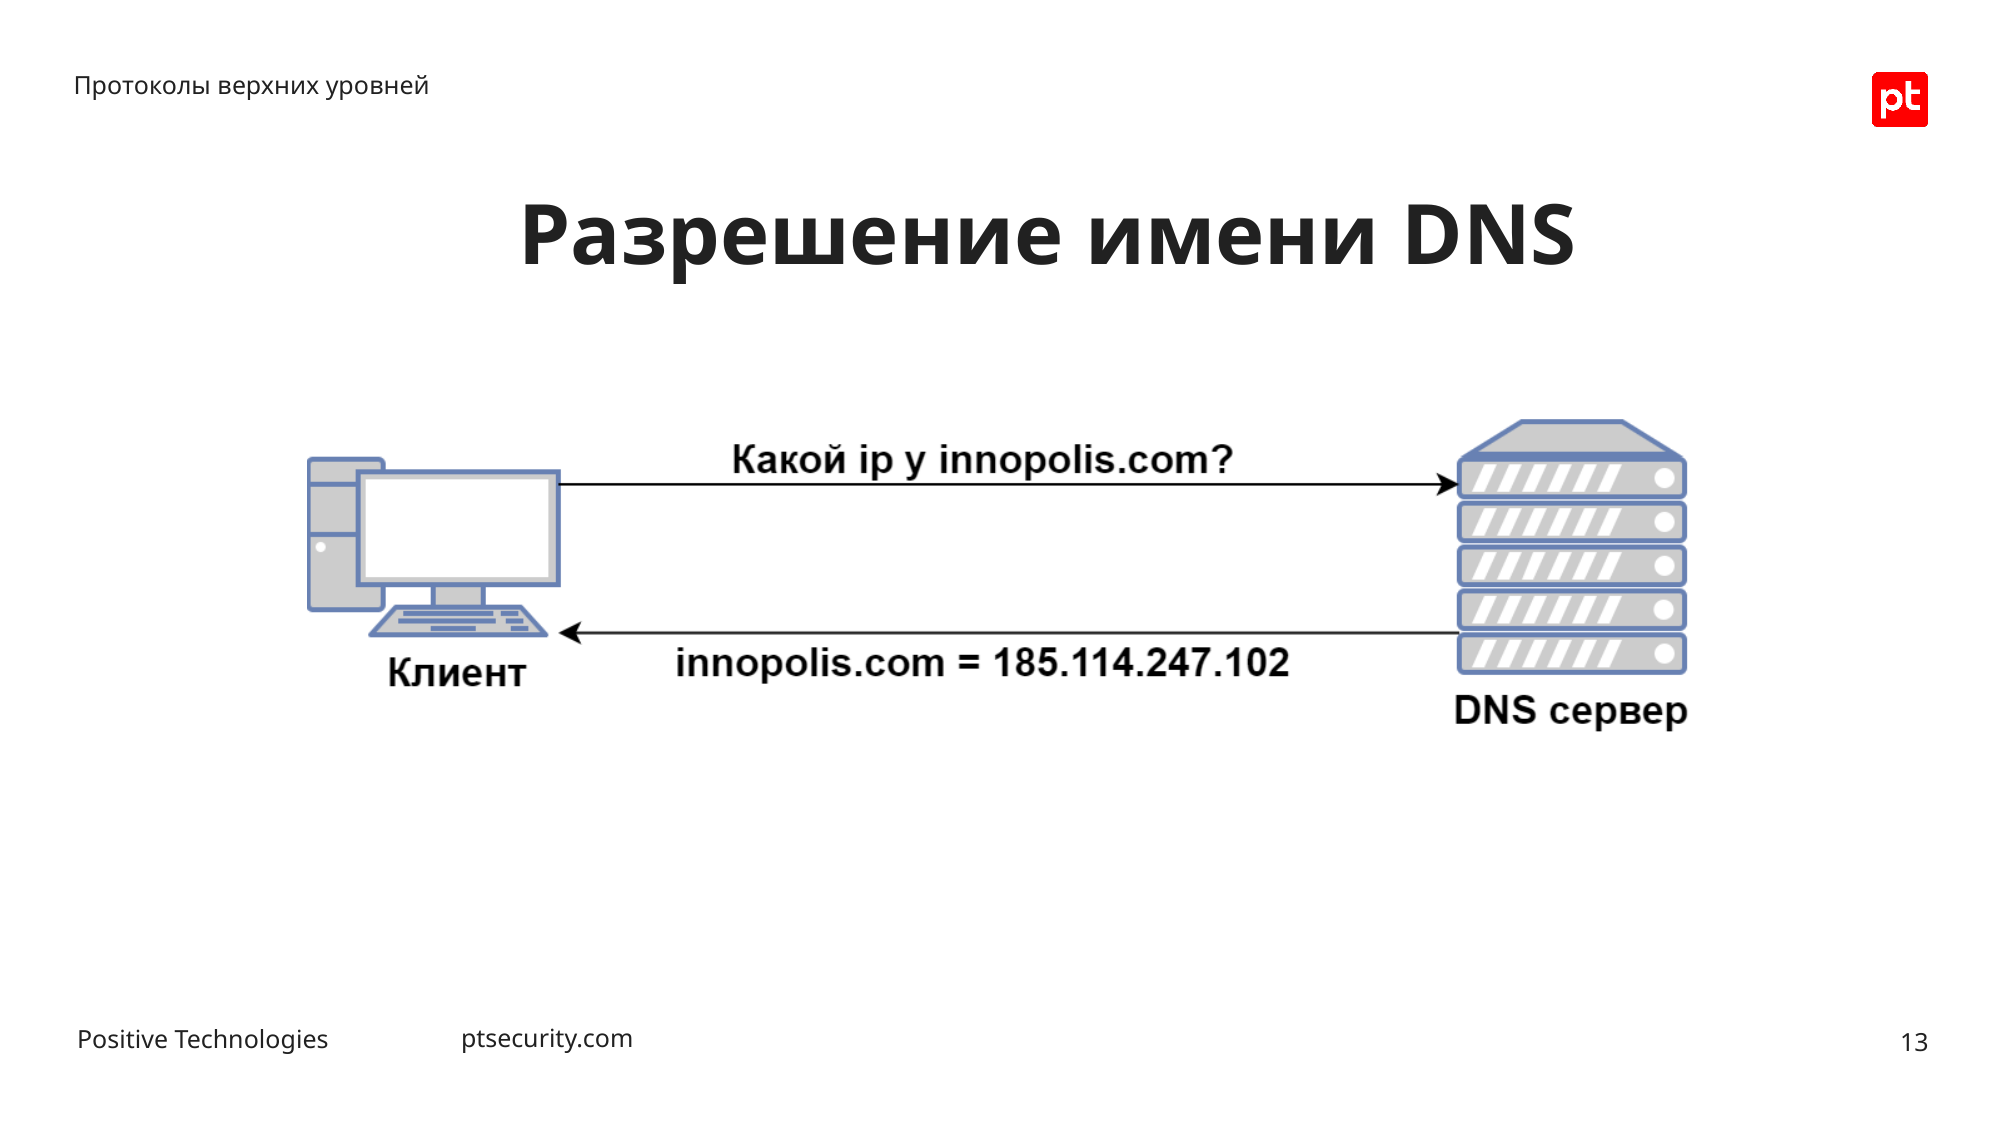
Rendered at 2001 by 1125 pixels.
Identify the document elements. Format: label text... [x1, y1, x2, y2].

title Разрешение имени DNS [503, 174, 1726, 355]
list Протоколы верхних уровней [58, 54, 1609, 115]
picture [1872, 72, 1928, 127]
picture [307, 418, 1726, 749]
slide_number 13 [1608, 1013, 1944, 1074]
